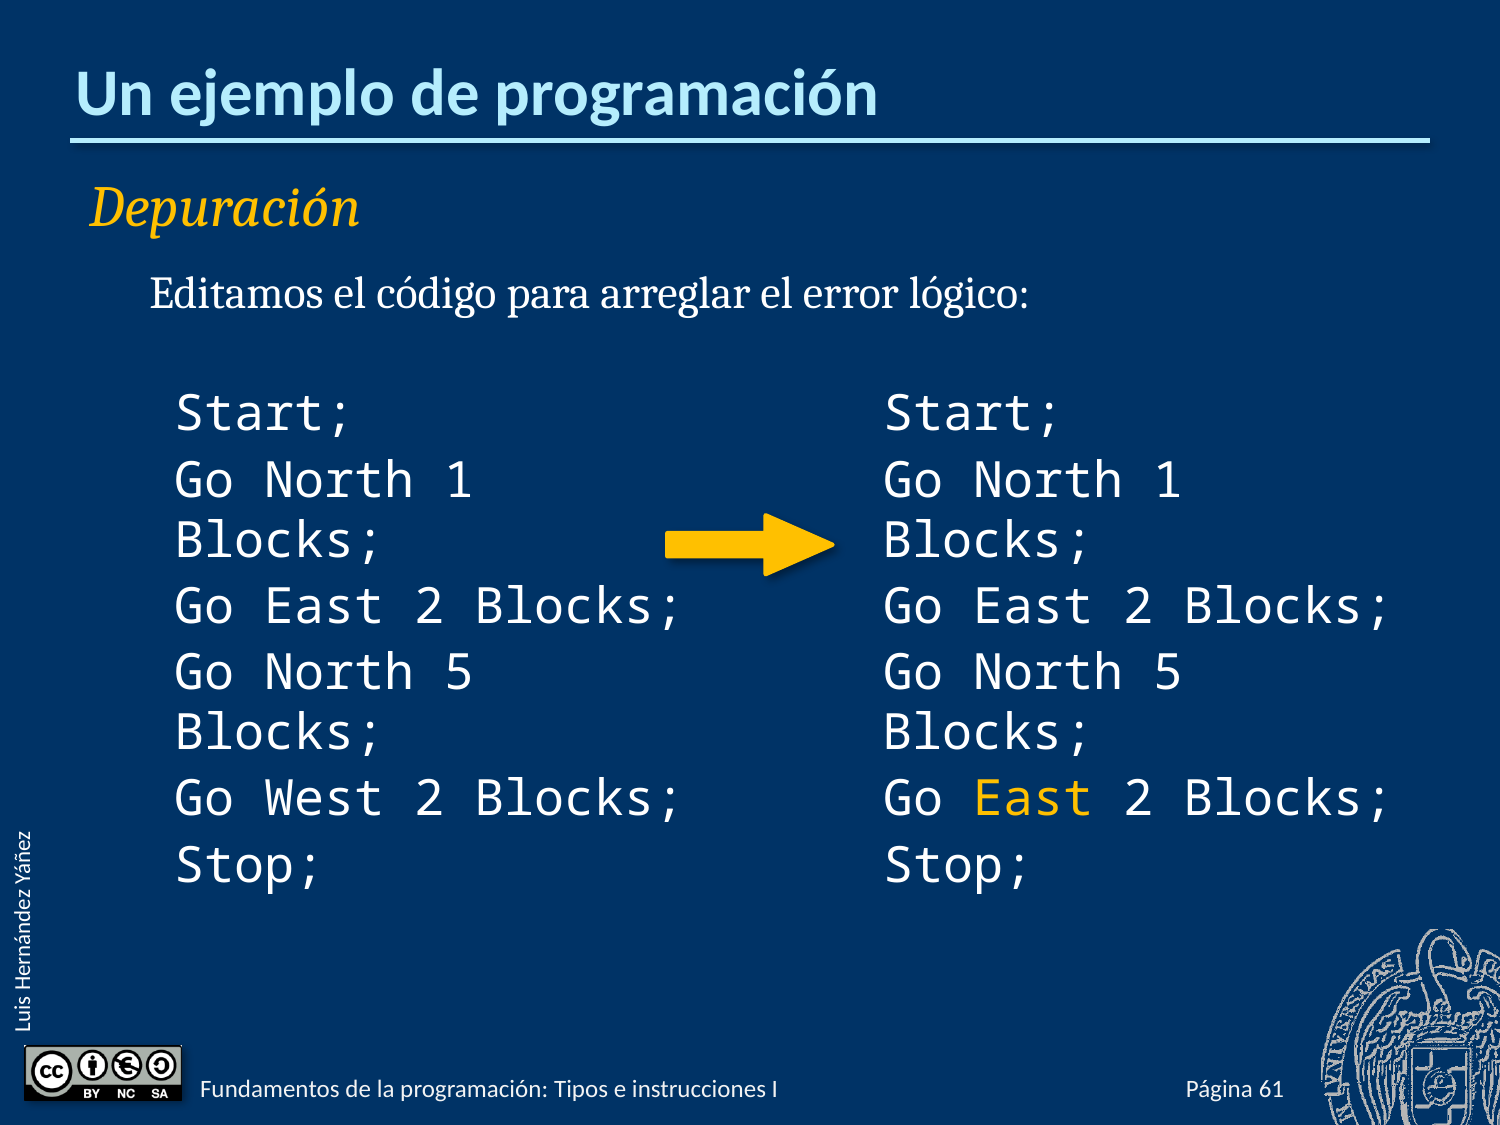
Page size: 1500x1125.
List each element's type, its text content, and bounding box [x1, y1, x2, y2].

footer Fundamentos de la programación: Tipos e instrucciones I [200, 1042, 1114, 1103]
text_box Start; Go North 1 Blocks; Go East 2 Blocks; Go North 5 Blocks; Go West 2 Blocks; Stop; [159, 373, 727, 900]
text_box [665, 513, 835, 577]
picture [1321, 929, 1500, 1125]
text_box Start; Go North 1 Blocks; Go East 2 Blocks; Go North 5 Blocks; Go East 2 Blocks; Stop; [868, 373, 1412, 900]
slide_number Página 61 [1136, 1042, 1285, 1103]
picture [24, 1045, 182, 1101]
list Depuración Editamos el código para arreglar el error lógico: [75, 160, 1425, 1000]
title Un ejemplo de programación [75, 46, 1425, 129]
